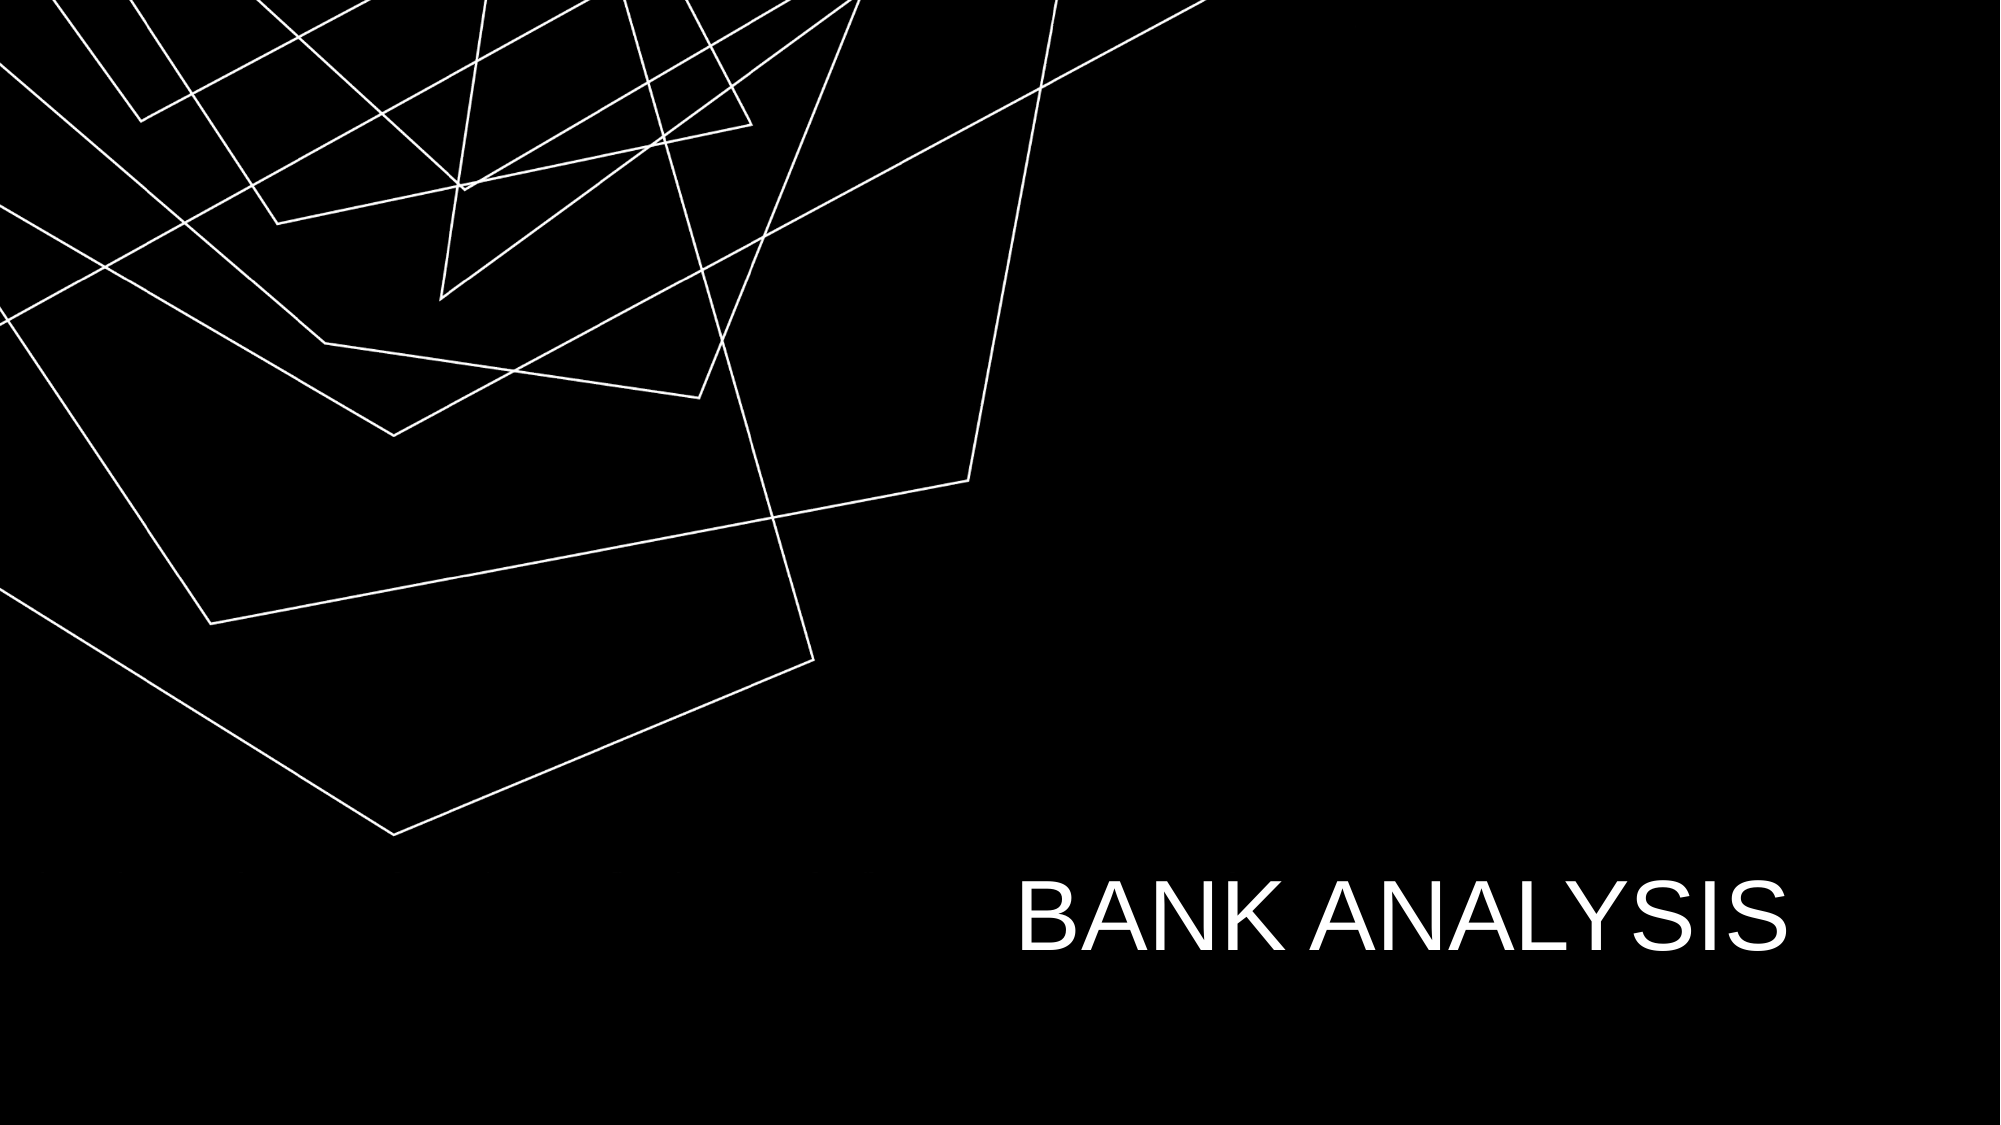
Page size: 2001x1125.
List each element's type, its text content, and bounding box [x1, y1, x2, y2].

picture [0, 0, 1356, 873]
title Bank Analysis [999, 455, 1931, 980]
